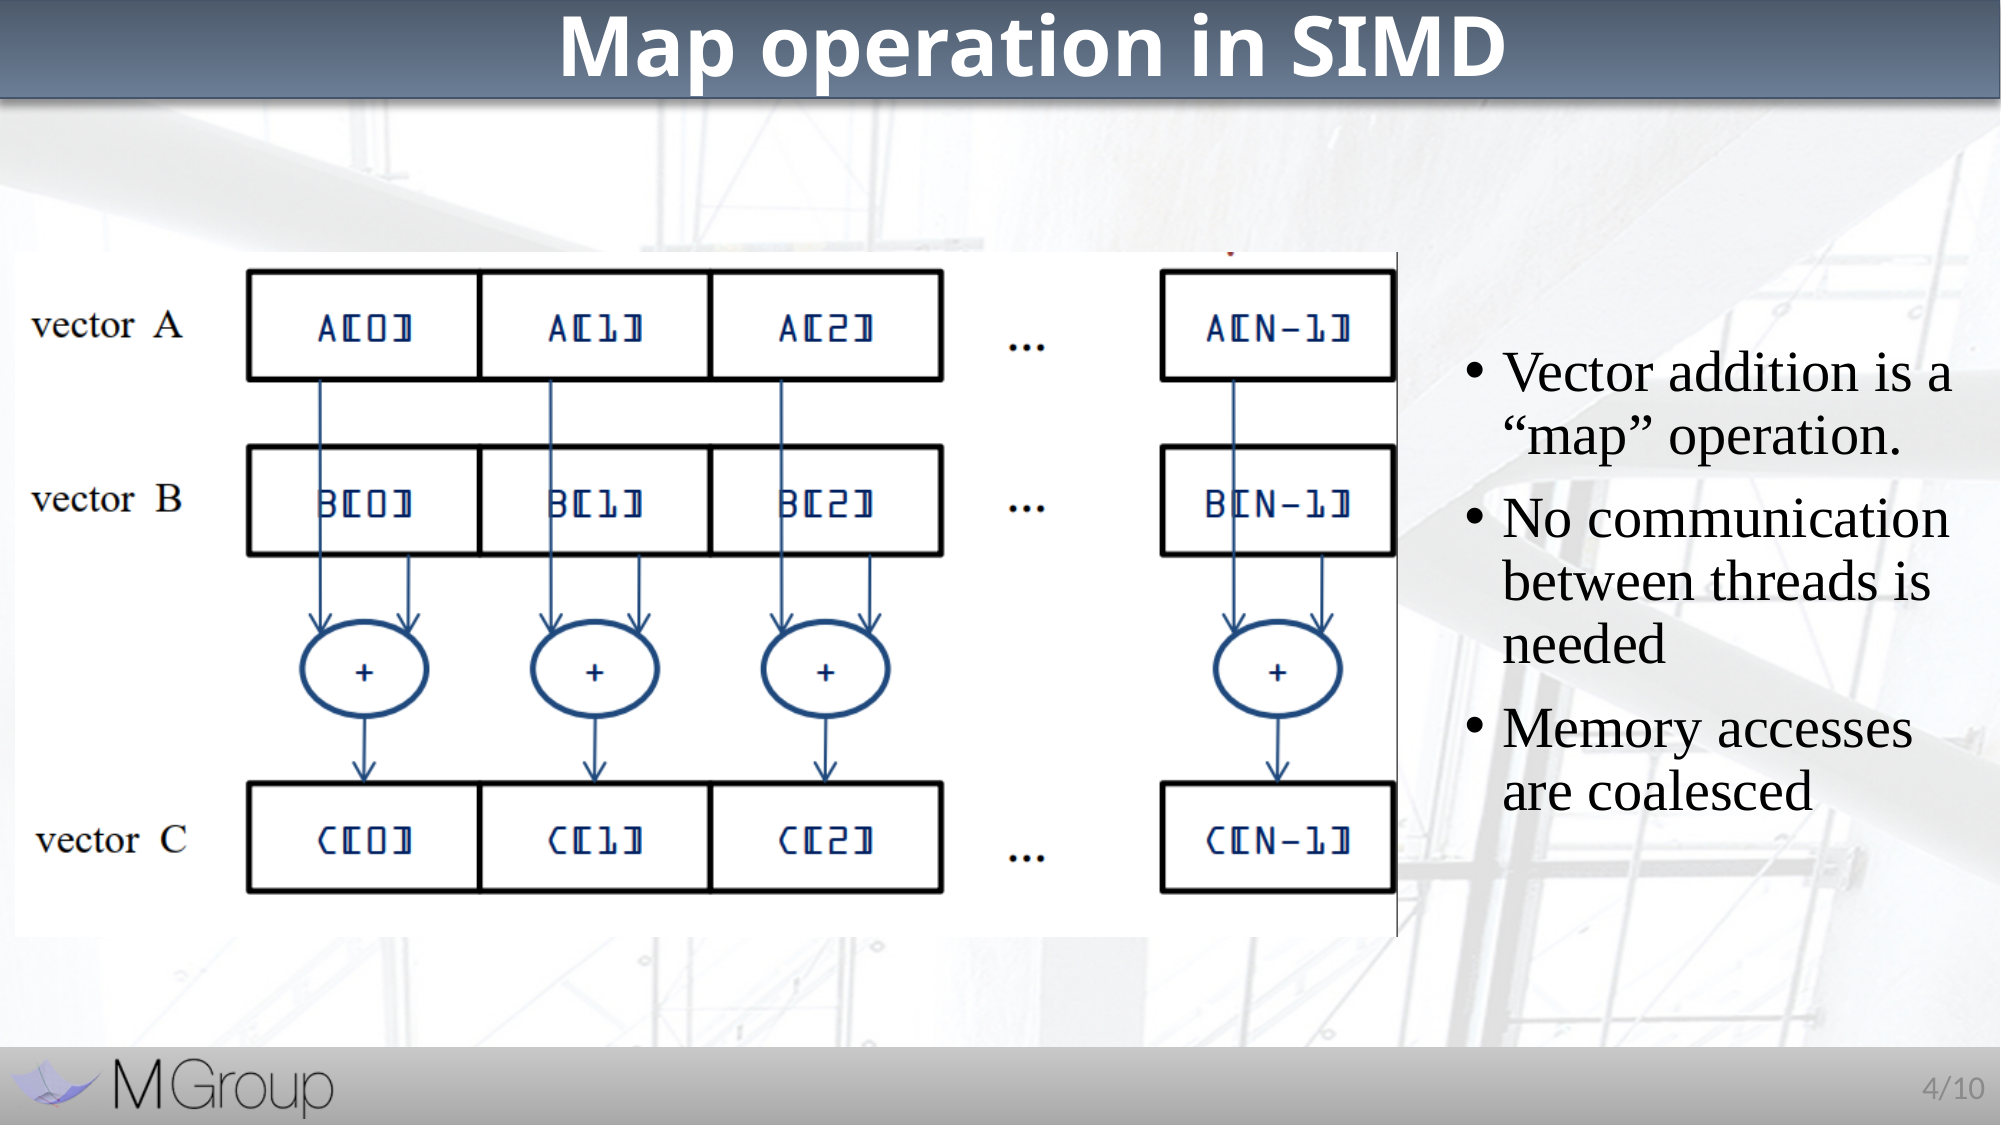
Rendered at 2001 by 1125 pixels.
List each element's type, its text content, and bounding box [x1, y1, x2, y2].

slide_number 4/10 [1550, 1056, 2000, 1116]
title Map operation in SIMD [177, 0, 1889, 99]
picture [5, 1055, 335, 1122]
text_box Vector addition is a “map” operation. No communication between threads is needed Memory accesses are coalesced [1449, 333, 2000, 898]
picture [15, 252, 1398, 937]
